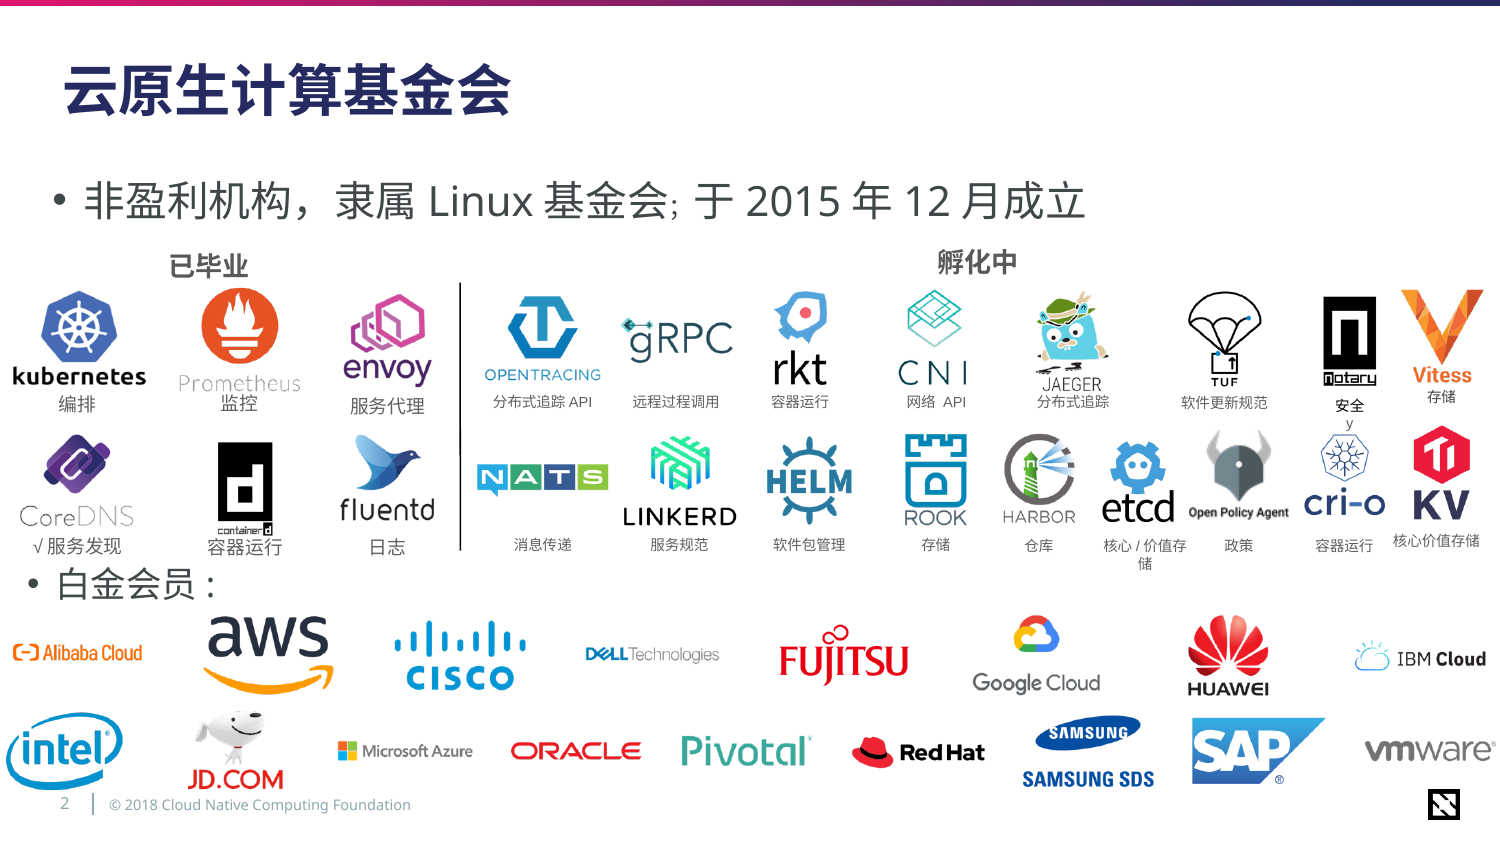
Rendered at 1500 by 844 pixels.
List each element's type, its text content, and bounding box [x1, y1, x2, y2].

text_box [717, 291, 883, 445]
text_box 非盈利机构，隶属Linux基金会；于2015年12月成立 [0, 154, 1413, 282]
picture [1020, 709, 1157, 792]
picture [1191, 709, 1327, 792]
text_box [158, 286, 321, 419]
picture [0, 708, 132, 793]
picture [1362, 709, 1498, 820]
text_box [886, 437, 984, 560]
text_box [990, 280, 1157, 439]
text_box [1131, 290, 1317, 439]
picture [508, 709, 644, 792]
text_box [468, 295, 636, 445]
text_box 已毕业 [153, 234, 339, 274]
picture [337, 709, 474, 792]
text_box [142, 440, 290, 564]
picture [200, 613, 336, 697]
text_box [610, 315, 742, 449]
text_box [0, 285, 158, 419]
text_box 孵化中 [922, 230, 1108, 277]
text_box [1292, 295, 1377, 431]
picture [392, 613, 528, 697]
picture [1352, 613, 1488, 697]
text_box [1294, 432, 1373, 584]
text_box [1081, 440, 1182, 567]
picture [776, 613, 912, 697]
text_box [1187, 429, 1290, 584]
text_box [989, 432, 1089, 562]
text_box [615, 456, 731, 563]
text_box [0, 431, 170, 563]
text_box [858, 286, 1015, 429]
picture [679, 709, 815, 792]
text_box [1376, 423, 1497, 580]
picture [10, 638, 145, 666]
picture [849, 710, 986, 794]
picture [968, 613, 1104, 697]
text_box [736, 452, 882, 591]
title 云原生计算基金会 [42, 52, 1458, 126]
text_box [1382, 288, 1500, 422]
text_box 白金会员: [0, 571, 495, 633]
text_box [481, 462, 635, 571]
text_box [319, 285, 464, 419]
picture [584, 613, 720, 697]
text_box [295, 425, 480, 564]
picture [1160, 613, 1296, 697]
picture [166, 709, 303, 792]
